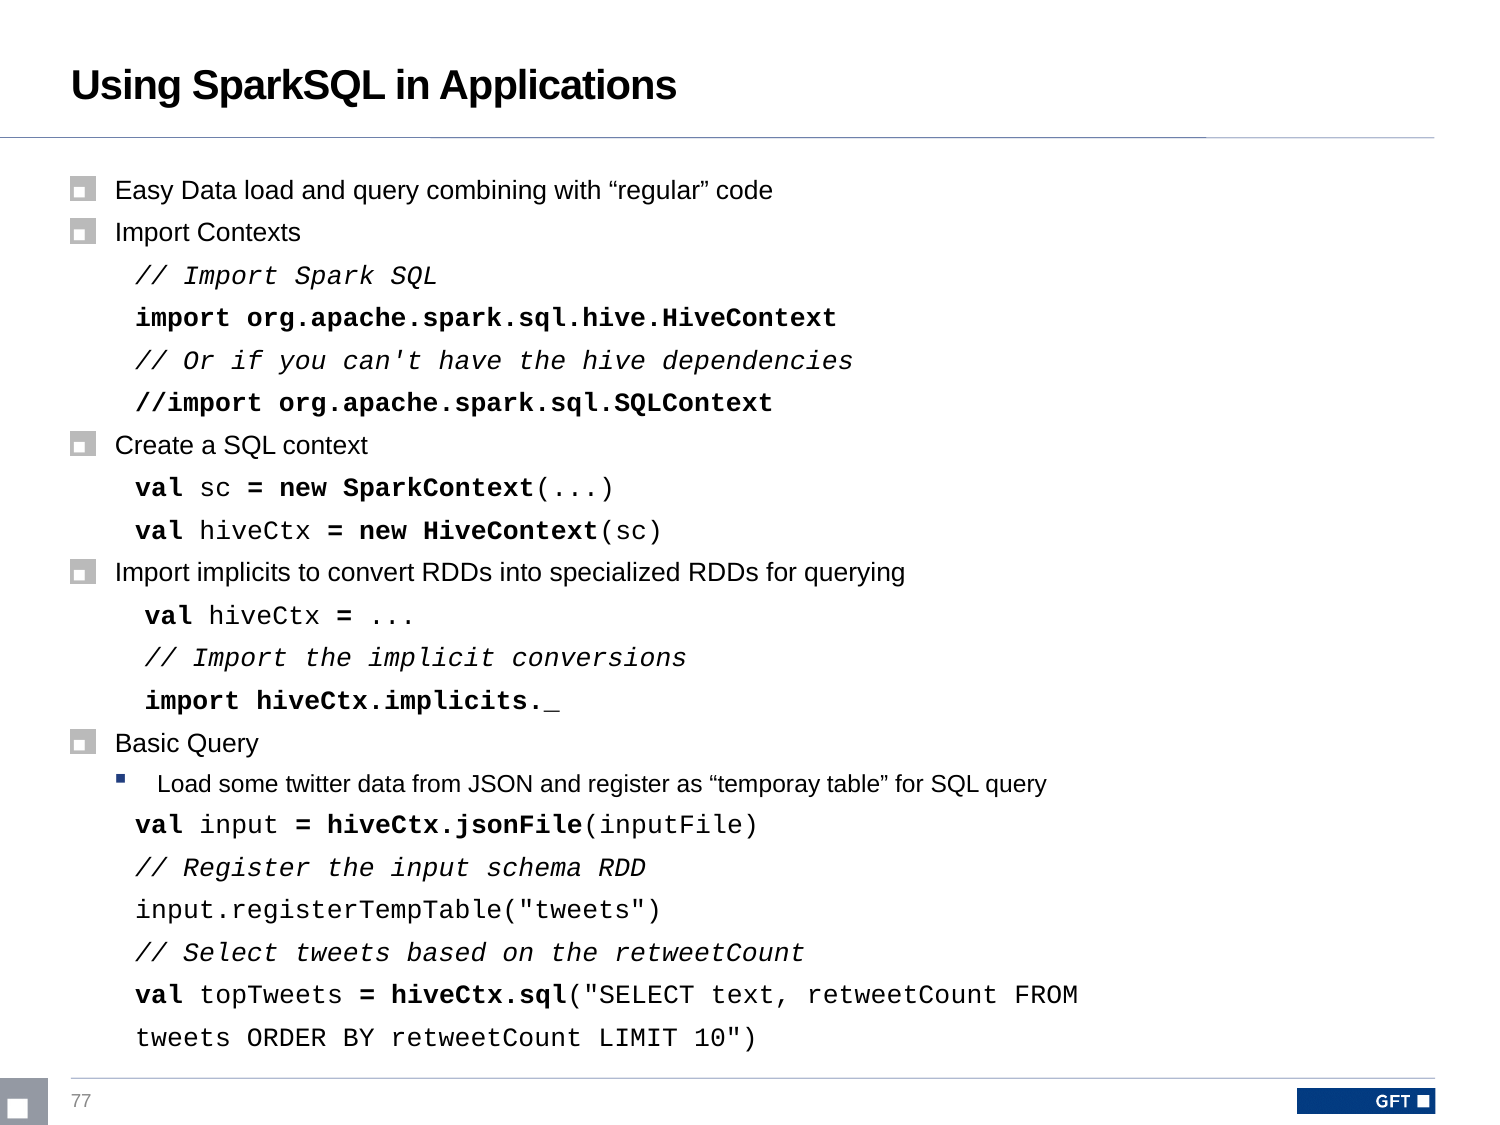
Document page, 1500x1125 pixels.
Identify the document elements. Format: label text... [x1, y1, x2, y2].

list Easy Data load and query combining with “regular” code Import Contexts // Import Spark SQL import org.apache.spark.sql.hive.HiveContext // Or if you can't have the hive dependencies //import org.apache.spark.sql.SQLContext Create a SQL context val sc = new SparkContext(...) val hiveCtx = new HiveContext(sc) Import implicits to convert RDDs into specialized RDDs for querying val hiveCtx = ... // Import the implicit conversions import hiveCtx.implicits._ Basic Query Load some twitter data from JSON and register as “temporay table” for SQL query val input = hiveCtx.jsonFile(inputFile) // Register the input schema RDD input.registerTempTable("tweets") // Select tweets based on the retweetCount val topTweets = hiveCtx.sql("SELECT text, retweetCount FROM tweets ORDER BY retweetCount LIMIT 10") [70, 172, 1432, 1055]
picture [70, 176, 96, 201]
picture [70, 729, 96, 754]
picture [70, 559, 96, 584]
picture [1297, 1088, 1436, 1114]
slide_number 77 [70, 1089, 130, 1113]
picture [70, 218, 96, 244]
picture [70, 431, 96, 456]
title Using SparkSQL in Applications [70, 66, 1447, 120]
